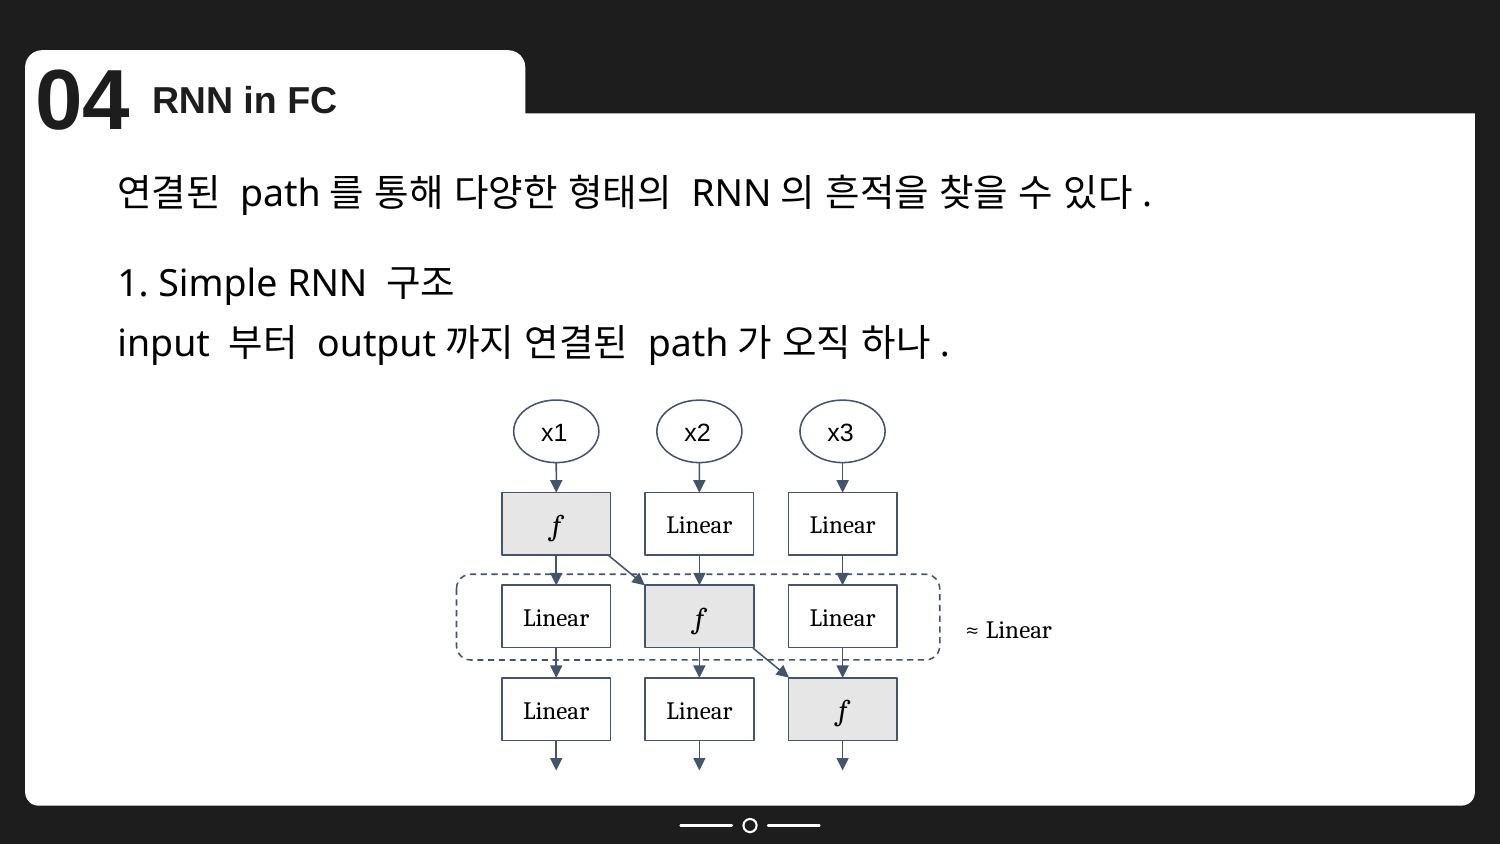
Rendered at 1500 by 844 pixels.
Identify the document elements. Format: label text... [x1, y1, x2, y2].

text_box [704, 574, 838, 647]
text_box [650, 574, 695, 585]
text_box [608, 555, 646, 586]
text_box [788, 399, 898, 556]
text_box [456, 574, 555, 661]
text_box Linear [645, 677, 754, 741]
text_box Linear [501, 585, 611, 648]
text_box [790, 648, 842, 660]
text_box ≈ Linear [950, 594, 1165, 641]
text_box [752, 647, 790, 678]
text_box x1 [513, 400, 599, 463]
text_box [560, 574, 603, 585]
text_box 연결된 path를 통해 다양한 형태의 RNN의 흔적을 찾을 수 있다. 1. Simple RNN 구조 input 부터 output까지 연결된 path가 오직 하나. [102, 161, 1378, 446]
text_box f [788, 677, 898, 741]
text_box [700, 648, 750, 660]
text_box [843, 574, 940, 660]
text_box Linear [501, 677, 611, 741]
text_box f [501, 492, 611, 556]
text_box RNN in FC [143, 70, 519, 127]
text_box Linear [788, 585, 898, 648]
text_box [557, 592, 699, 660]
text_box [644, 399, 754, 556]
text_box 04 [23, 38, 143, 152]
text_box f [645, 585, 754, 648]
